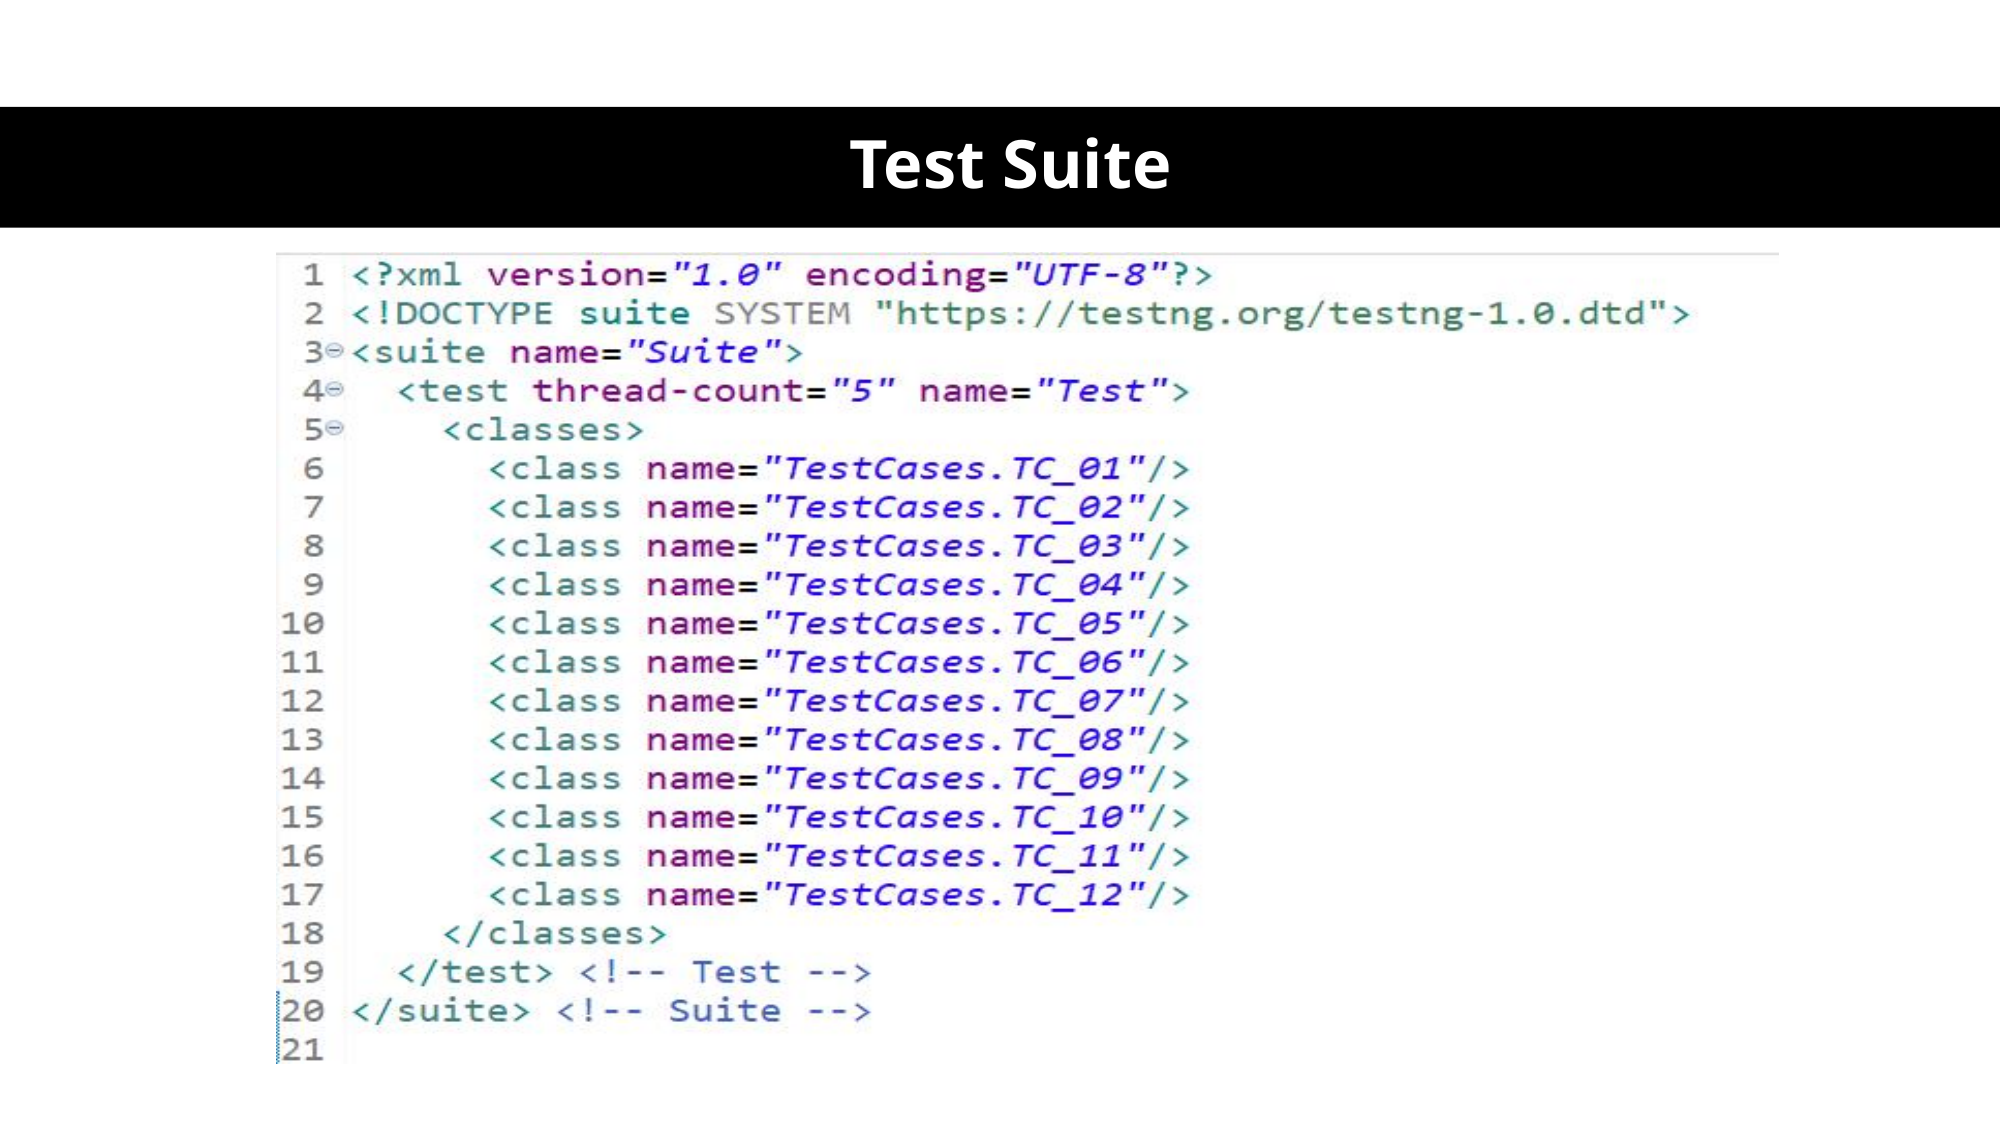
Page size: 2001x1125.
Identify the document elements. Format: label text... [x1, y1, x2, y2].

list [276, 252, 1779, 1064]
text_box [0, 106, 2000, 229]
title Test Suite [91, 105, 1931, 228]
